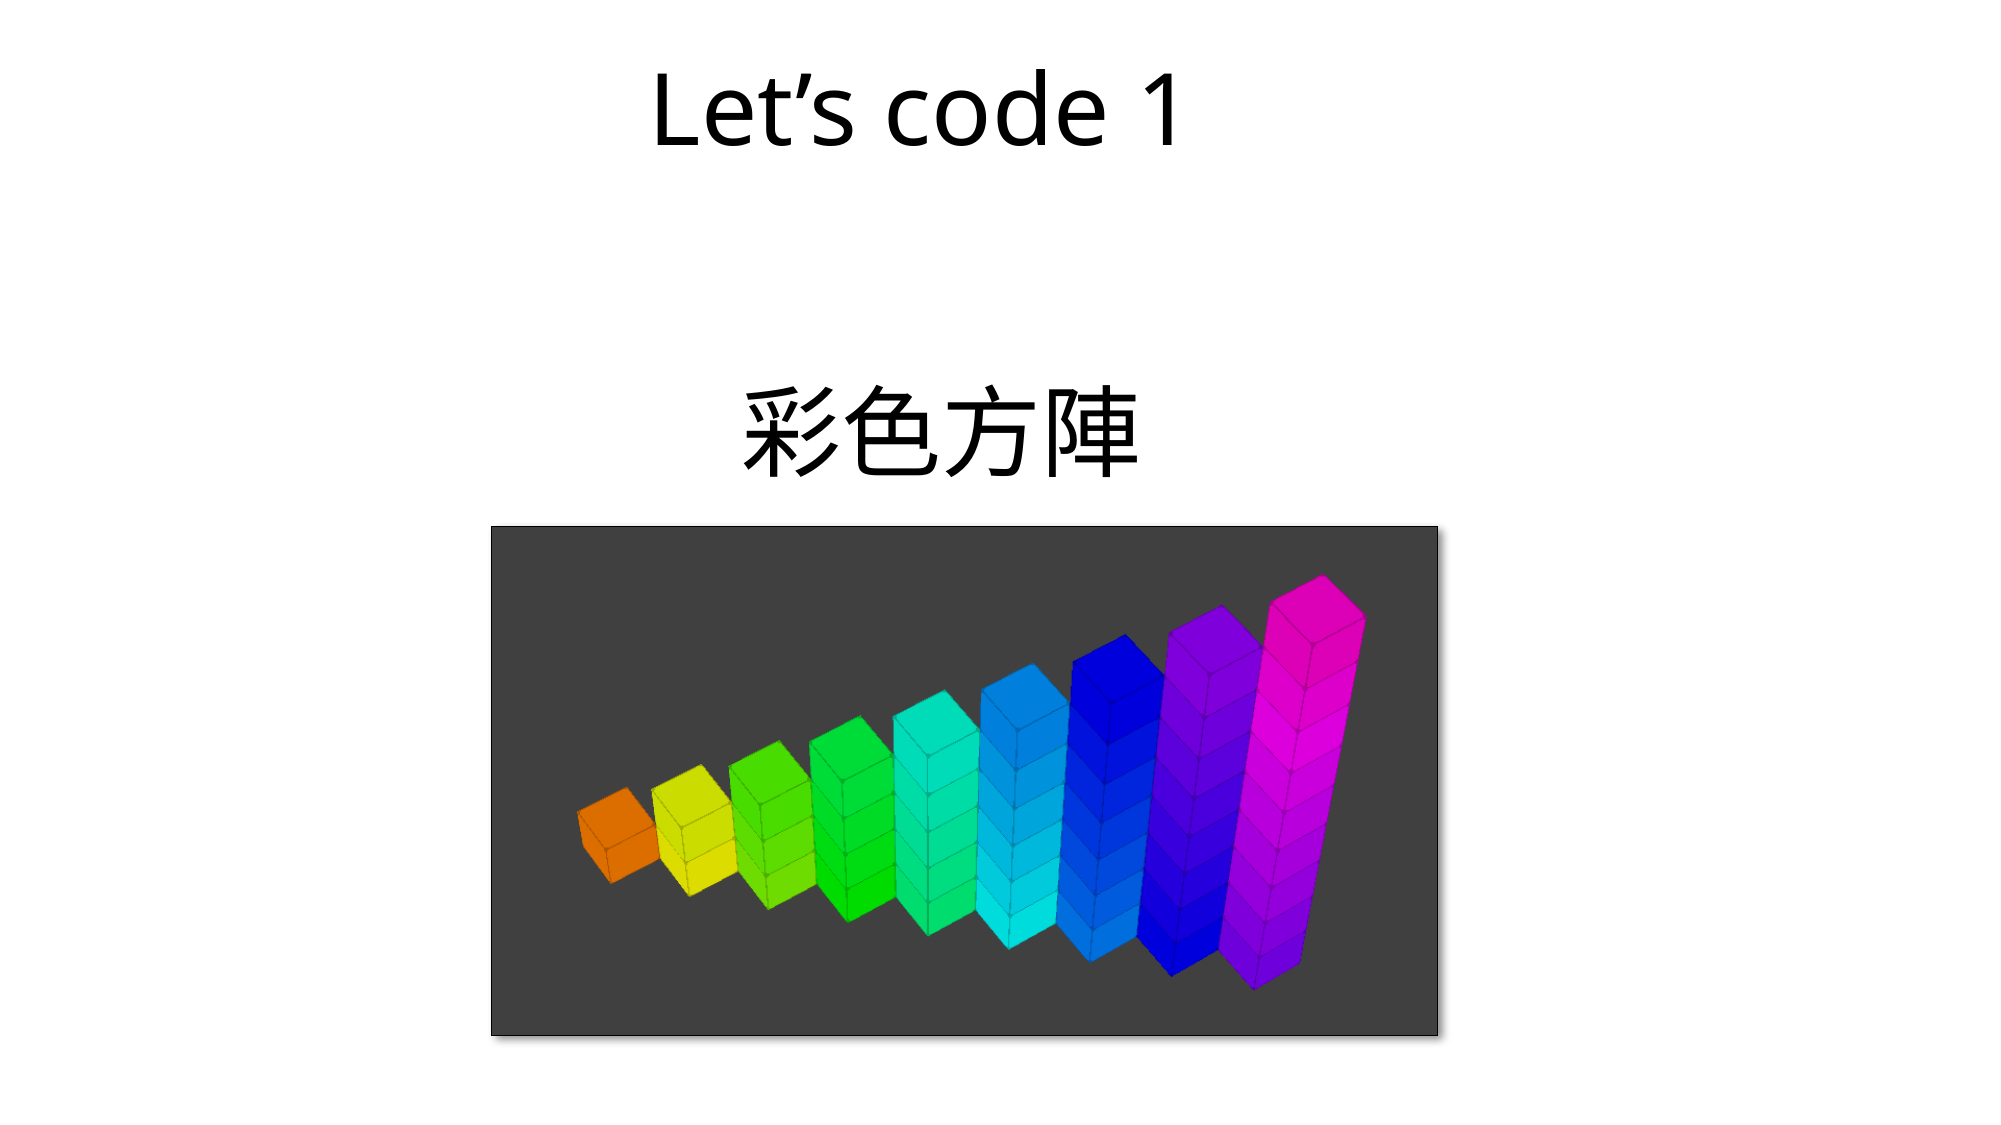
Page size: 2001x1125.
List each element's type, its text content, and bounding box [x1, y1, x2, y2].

title Let’s code 1 [633, 19, 1225, 207]
text_box 彩色方陣 [634, 302, 1249, 498]
picture [491, 527, 1437, 1035]
